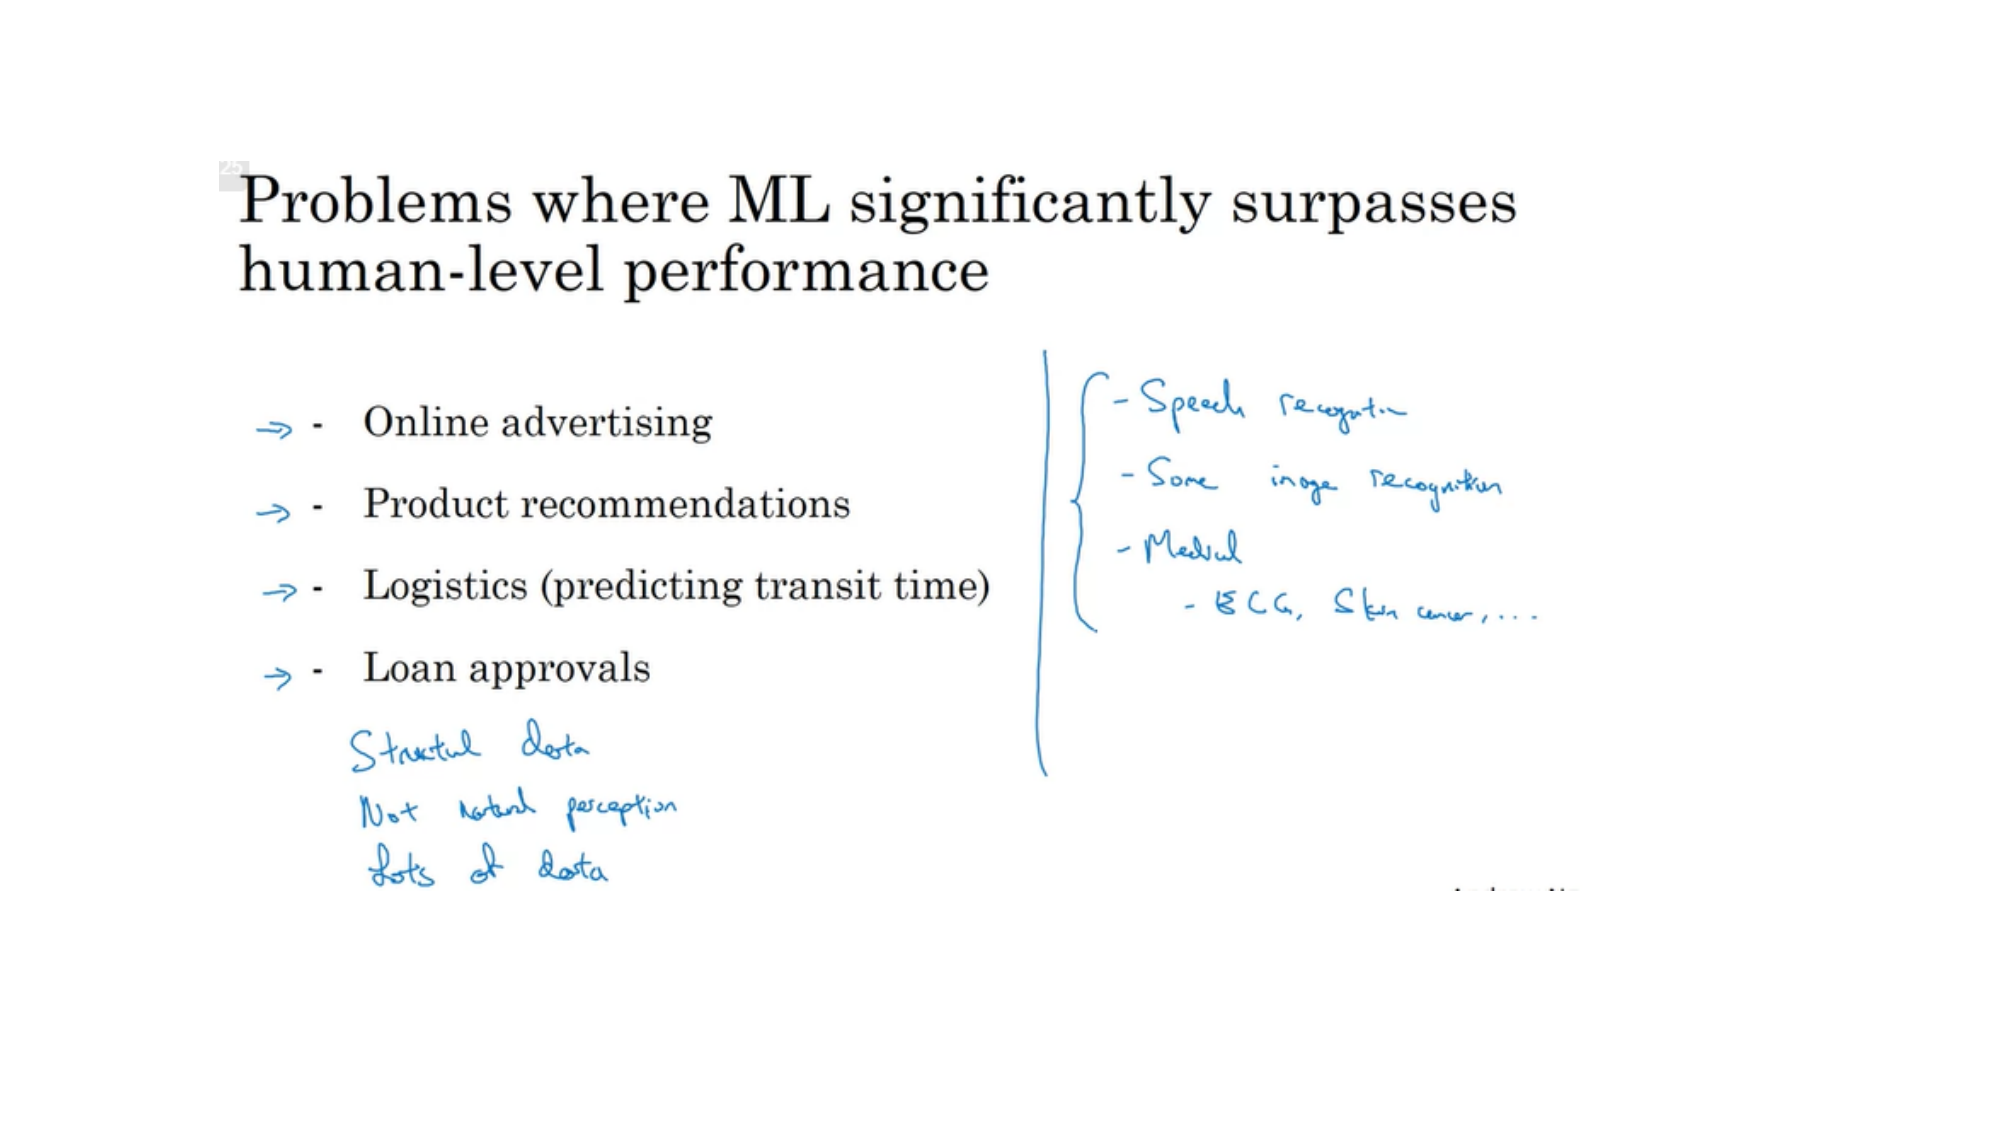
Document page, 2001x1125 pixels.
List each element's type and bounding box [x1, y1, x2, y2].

picture [219, 161, 1583, 891]
